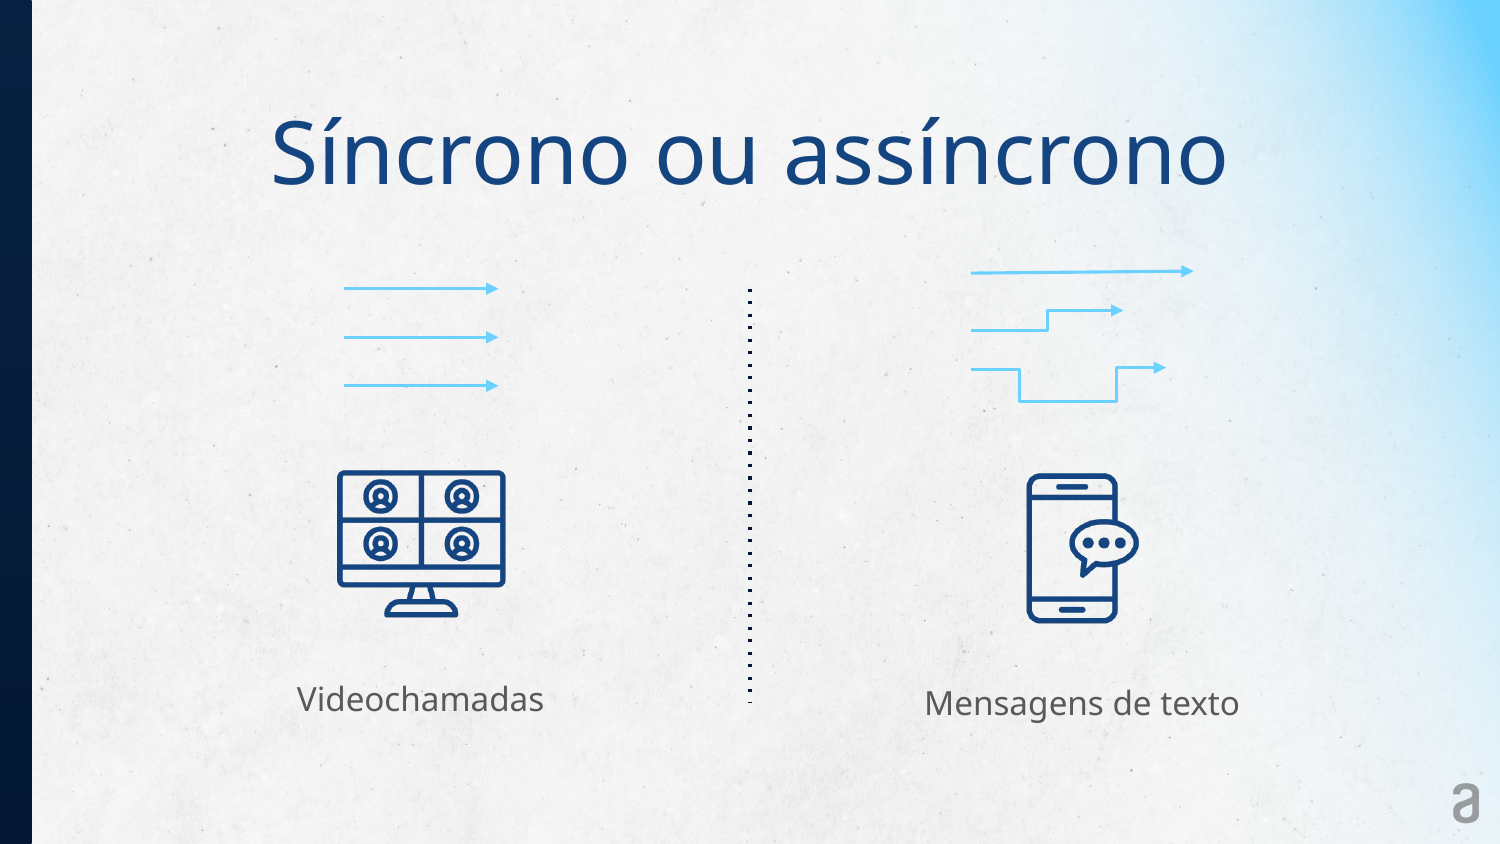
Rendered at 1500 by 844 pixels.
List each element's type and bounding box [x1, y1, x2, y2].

text_box [970, 270, 1194, 402]
picture [0, 0, 1500, 844]
text_box [343, 288, 499, 387]
